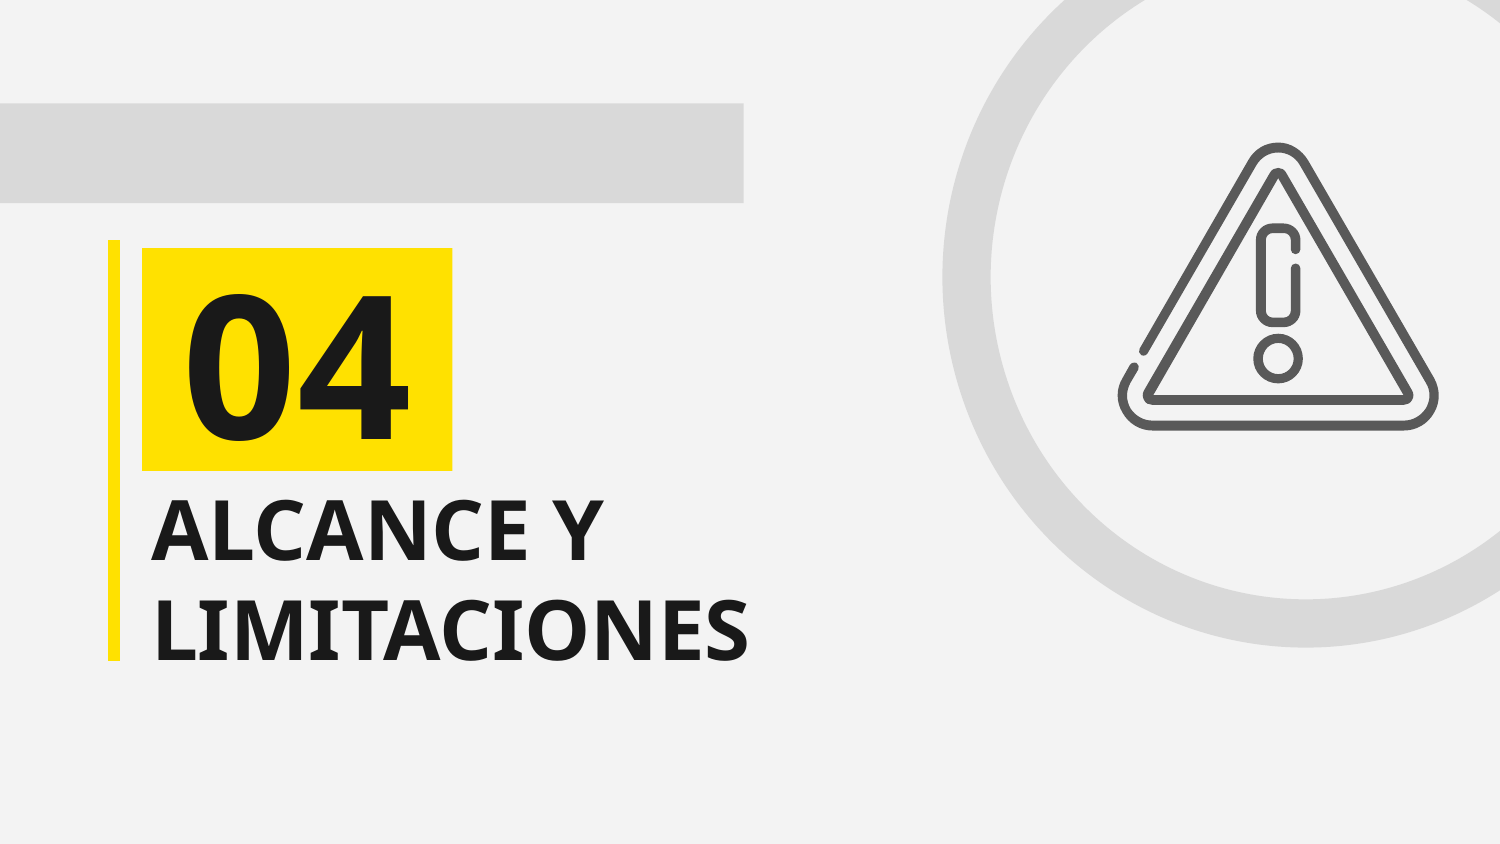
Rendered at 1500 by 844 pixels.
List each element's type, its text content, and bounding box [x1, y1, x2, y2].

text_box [1115, 142, 1441, 431]
title ALCANCE Y LIMITACIONES [136, 476, 1319, 693]
title 04 [142, 248, 453, 471]
